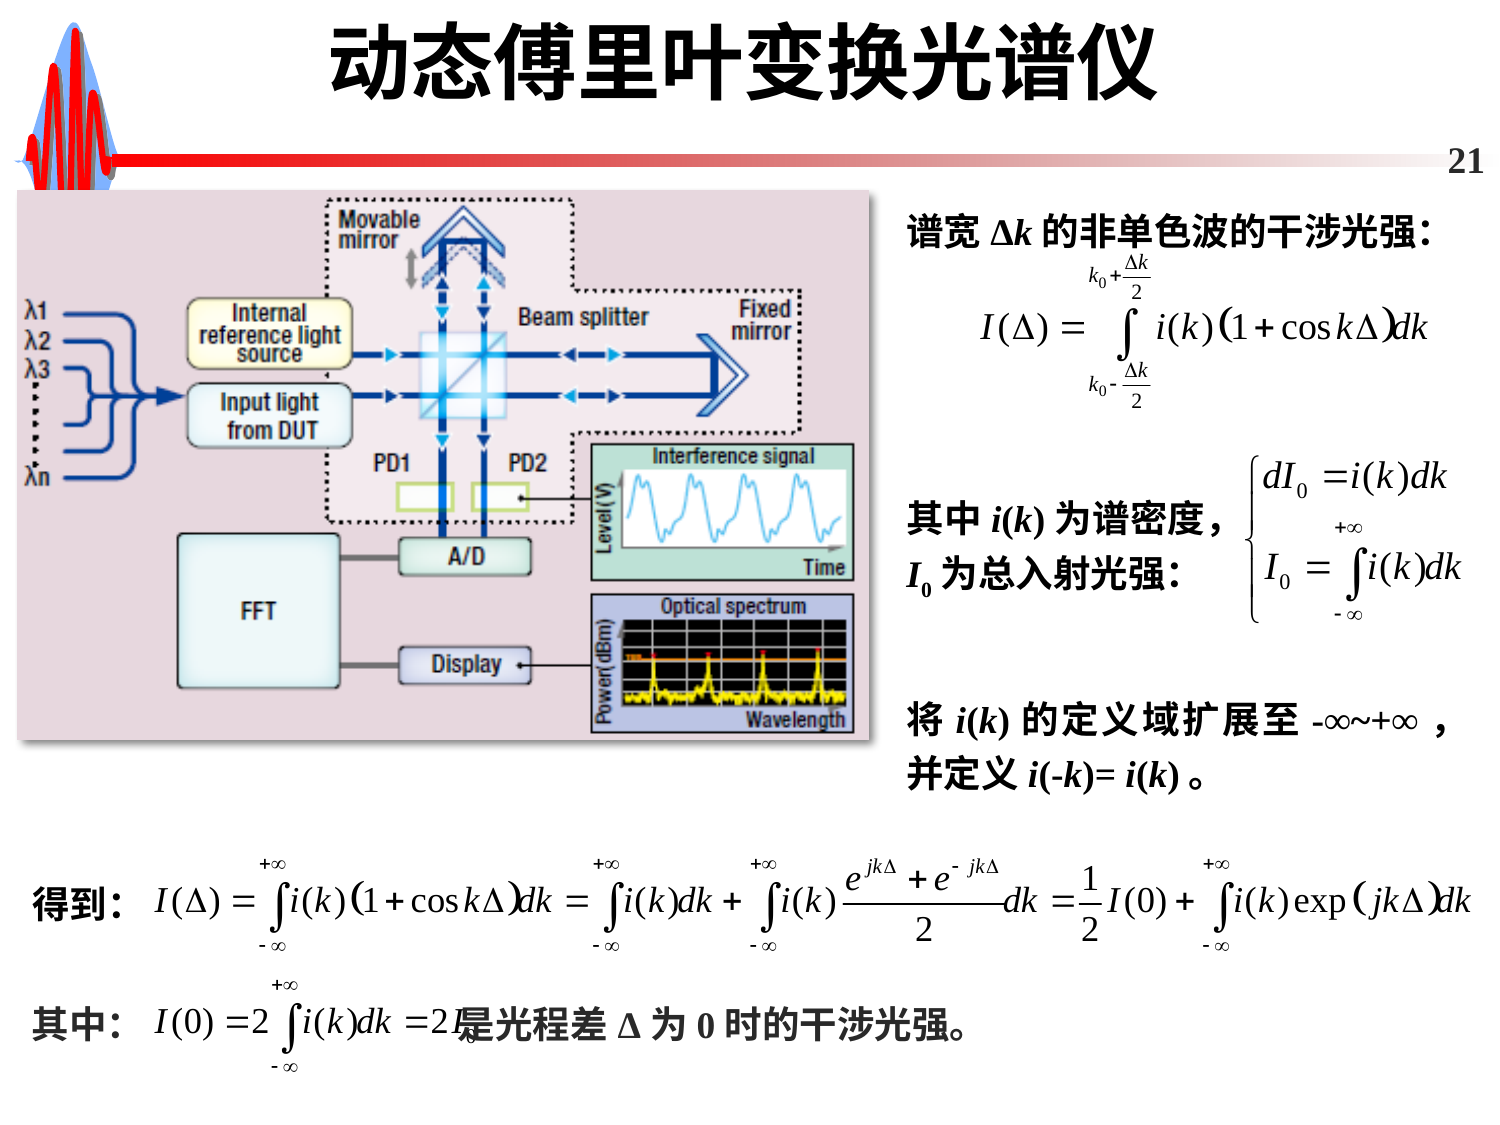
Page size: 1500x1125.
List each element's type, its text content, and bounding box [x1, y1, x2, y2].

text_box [147, 845, 1483, 962]
slide_number 21 [1370, 141, 1500, 177]
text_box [1235, 446, 1471, 634]
text_box 谱宽Δk的非单色波的干涉光强： [891, 191, 1471, 261]
text_box 将i(k)的定义域扩展至-∞~+∞，并定义i(-k)= i(k)。 [891, 679, 1483, 803]
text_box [972, 244, 1438, 416]
picture [17, 190, 869, 740]
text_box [16, 966, 1483, 1083]
text_box 其中i(k)为谱密度，I0为总入射光强： [891, 478, 1221, 609]
title 动态傅里叶变换光谱仪 [50, 24, 1438, 118]
text_box 得到： [17, 865, 142, 934]
